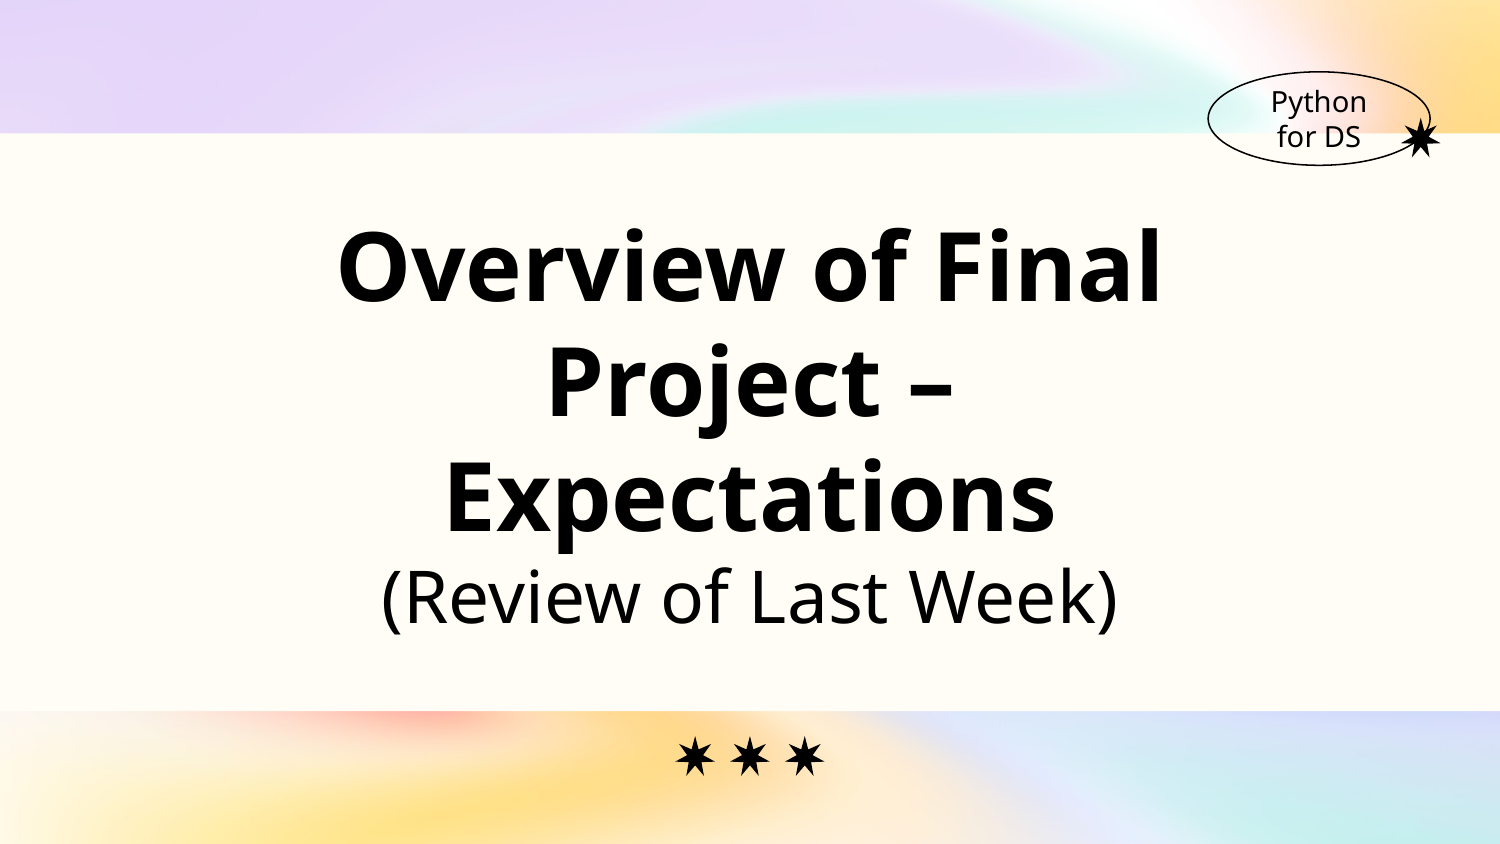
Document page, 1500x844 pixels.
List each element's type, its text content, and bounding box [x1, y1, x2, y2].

text_box [675, 736, 716, 776]
text_box [784, 736, 825, 776]
text_box [1400, 117, 1441, 158]
picture [0, 0, 1500, 133]
text_box [730, 736, 770, 776]
picture [0, 712, 1500, 844]
title Overview of Final Project – Expectations (Review of Last Week) [278, 136, 1222, 707]
text_box Python for DS [1208, 71, 1431, 166]
